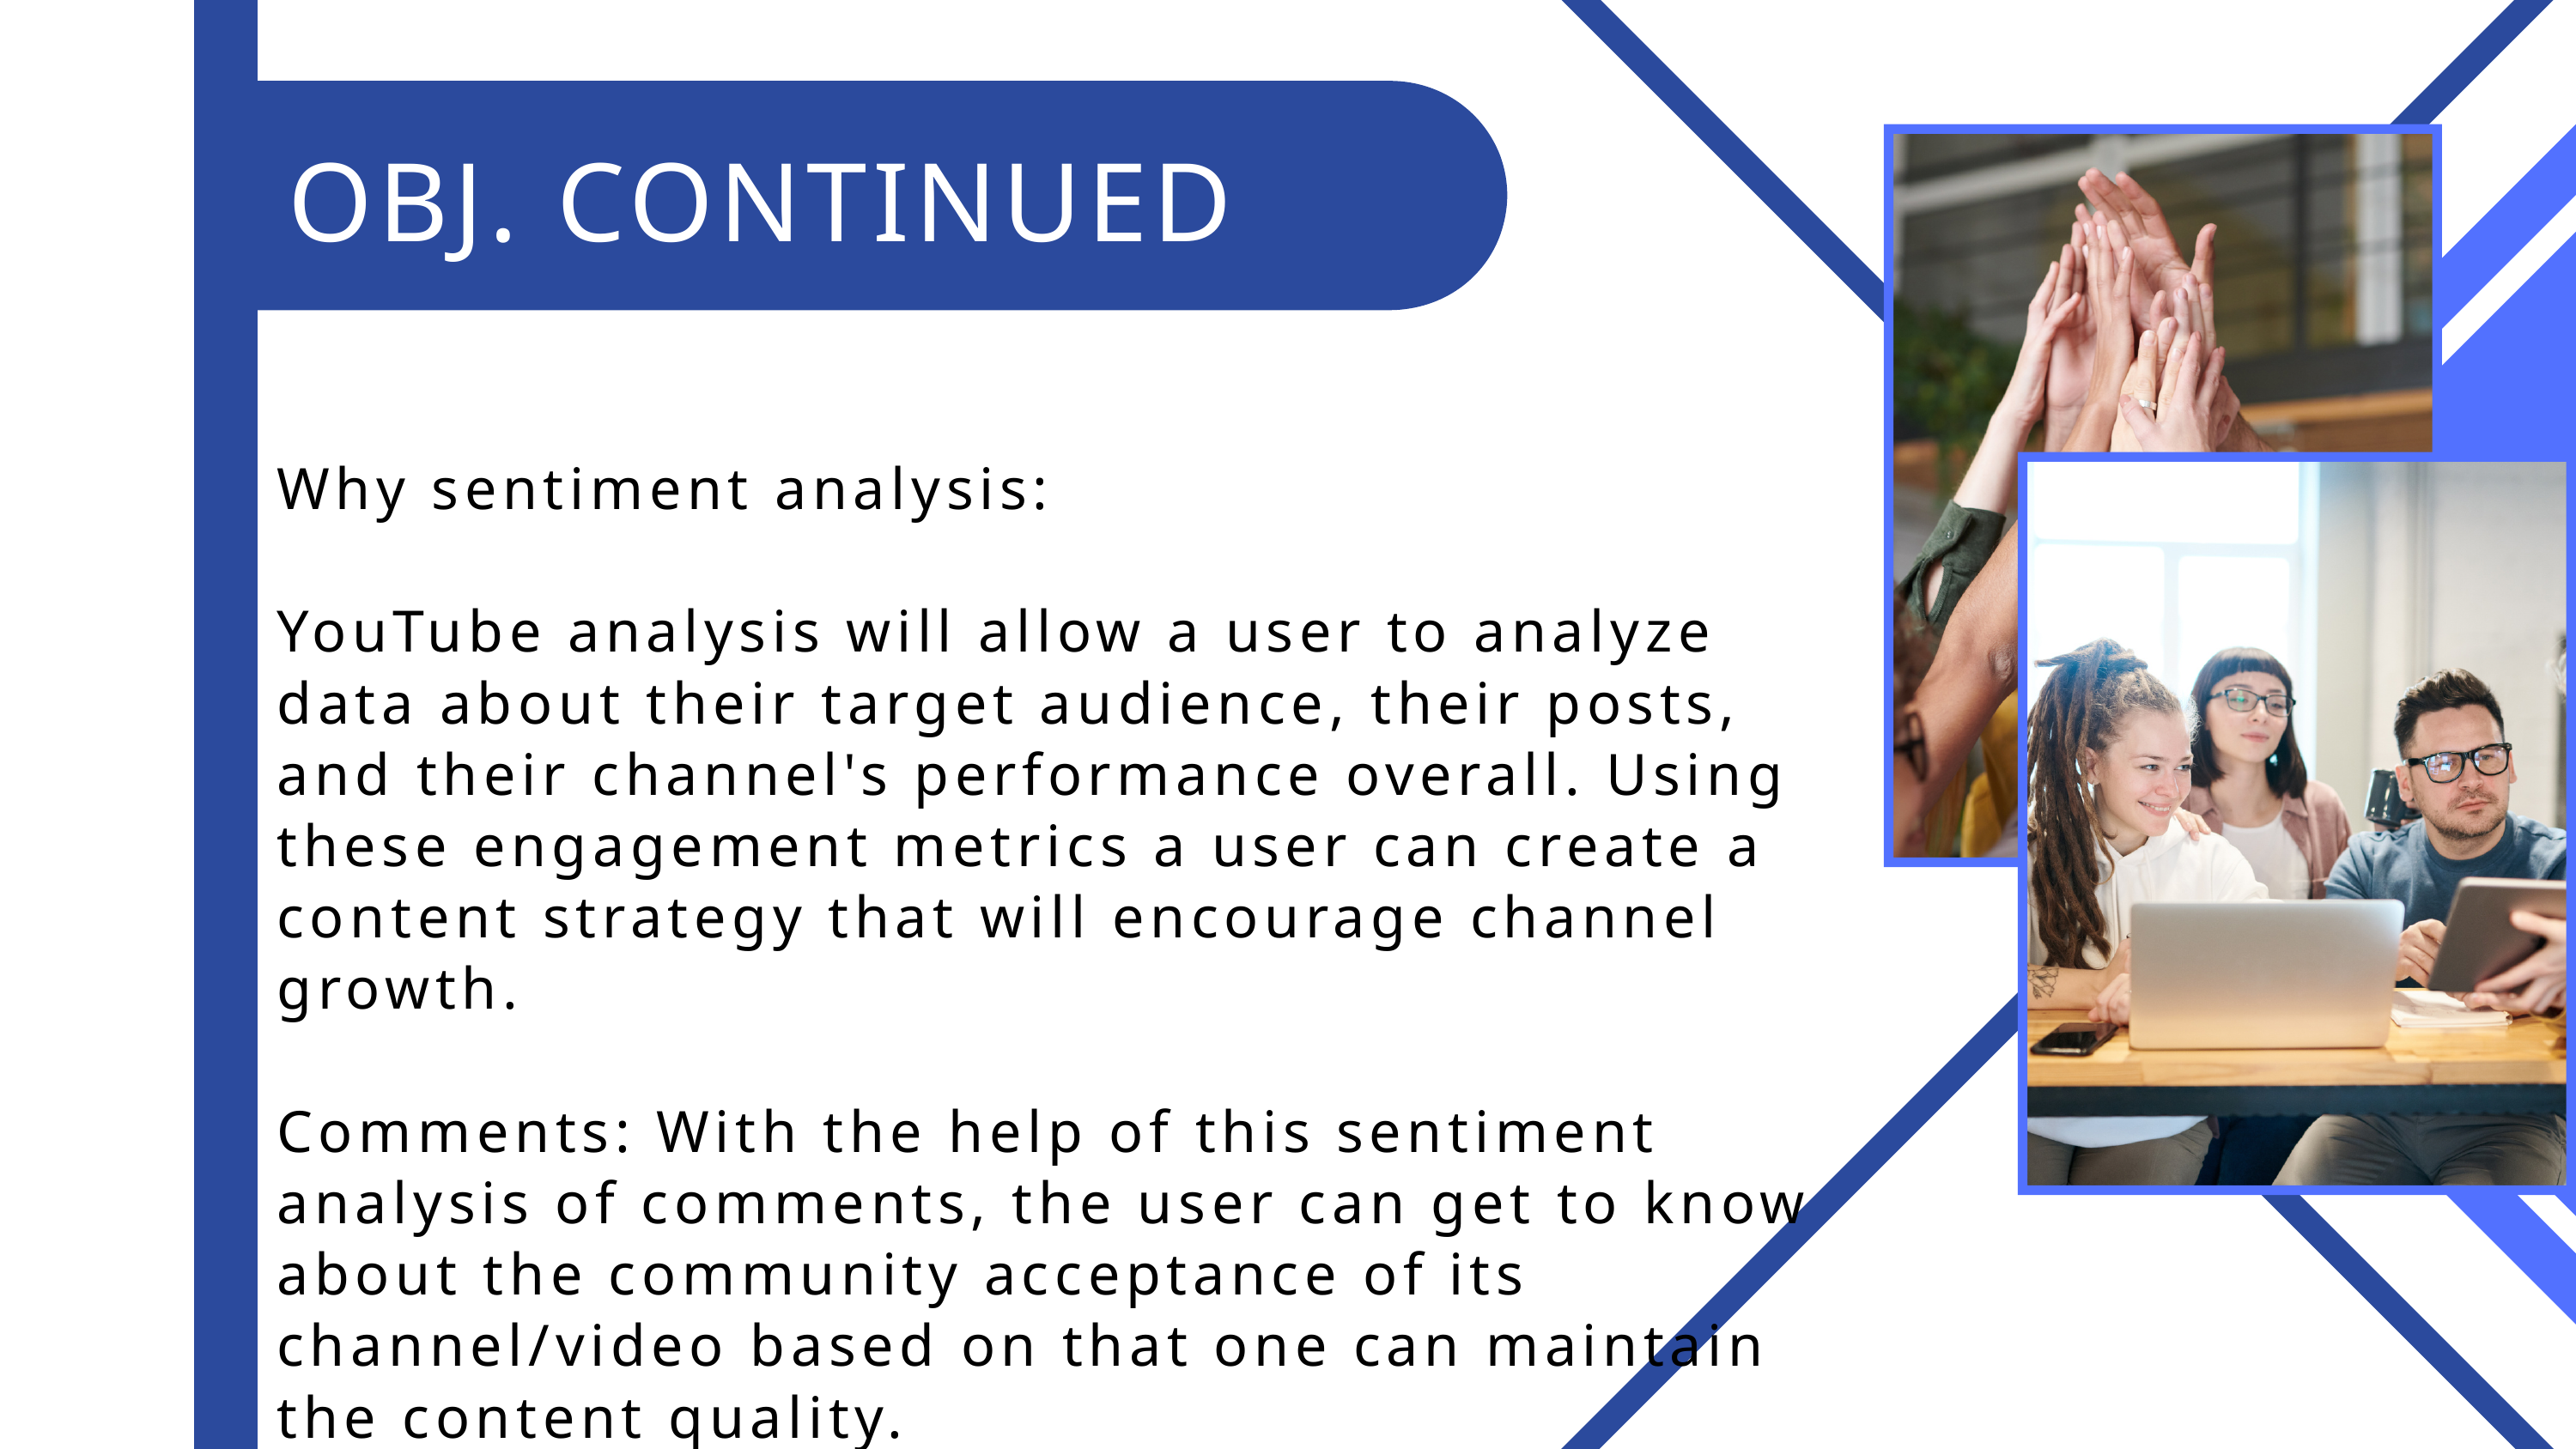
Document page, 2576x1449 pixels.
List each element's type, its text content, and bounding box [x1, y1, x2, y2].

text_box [1623, 0, 2492, 317]
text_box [2494, 261, 2576, 311]
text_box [2017, 452, 2576, 1196]
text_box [1623, 1132, 2492, 1449]
text_box Why sentiment analysis: YouTube analysis will allow a user to analyze data about their target audience, their posts, and their channel's performance overall. Using these engagement metrics a user can create a content strategy that will encourage channel growth. Comments: With the help of this sentiment analysis of comments, the user can get to know about the community acceptance of its channel/video based on that one can maintain the content quality. [276, 449, 1865, 1449]
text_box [193, 0, 258, 1449]
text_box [1883, 124, 2443, 868]
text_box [2445, 312, 2576, 451]
text_box OBJ. CONTINUED [264, 149, 762, 264]
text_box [767, 0, 997, 822]
text_box OBJ. CONTINUED [1001, 149, 1297, 264]
